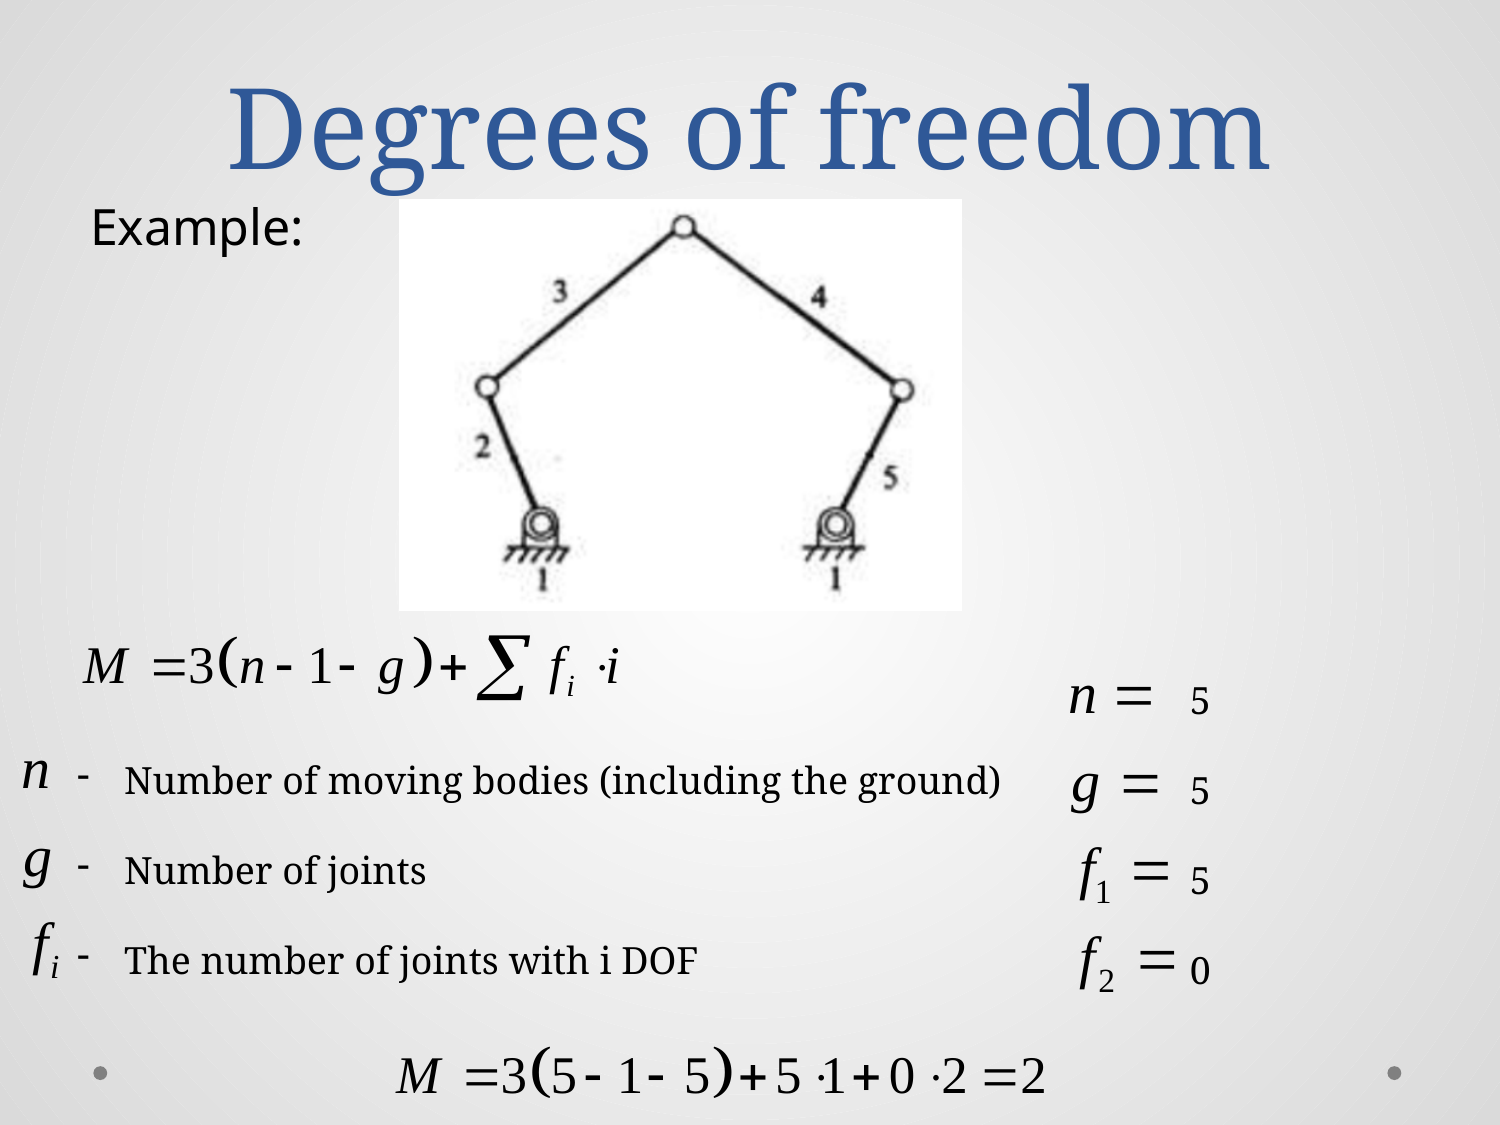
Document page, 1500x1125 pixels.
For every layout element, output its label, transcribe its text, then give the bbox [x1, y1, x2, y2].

text_box Number of moving bodies (including the ground) Number of joints The number of joints with i DOF [71, 749, 1054, 990]
title Degrees of freedom [75, 0, 1425, 187]
picture [399, 199, 962, 611]
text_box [74, 625, 632, 715]
text_box 5 5 5 0 [1175, 669, 1363, 1000]
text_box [12, 749, 71, 993]
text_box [387, 1036, 1055, 1125]
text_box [1059, 674, 1177, 1006]
list Example: [75, 187, 1425, 930]
